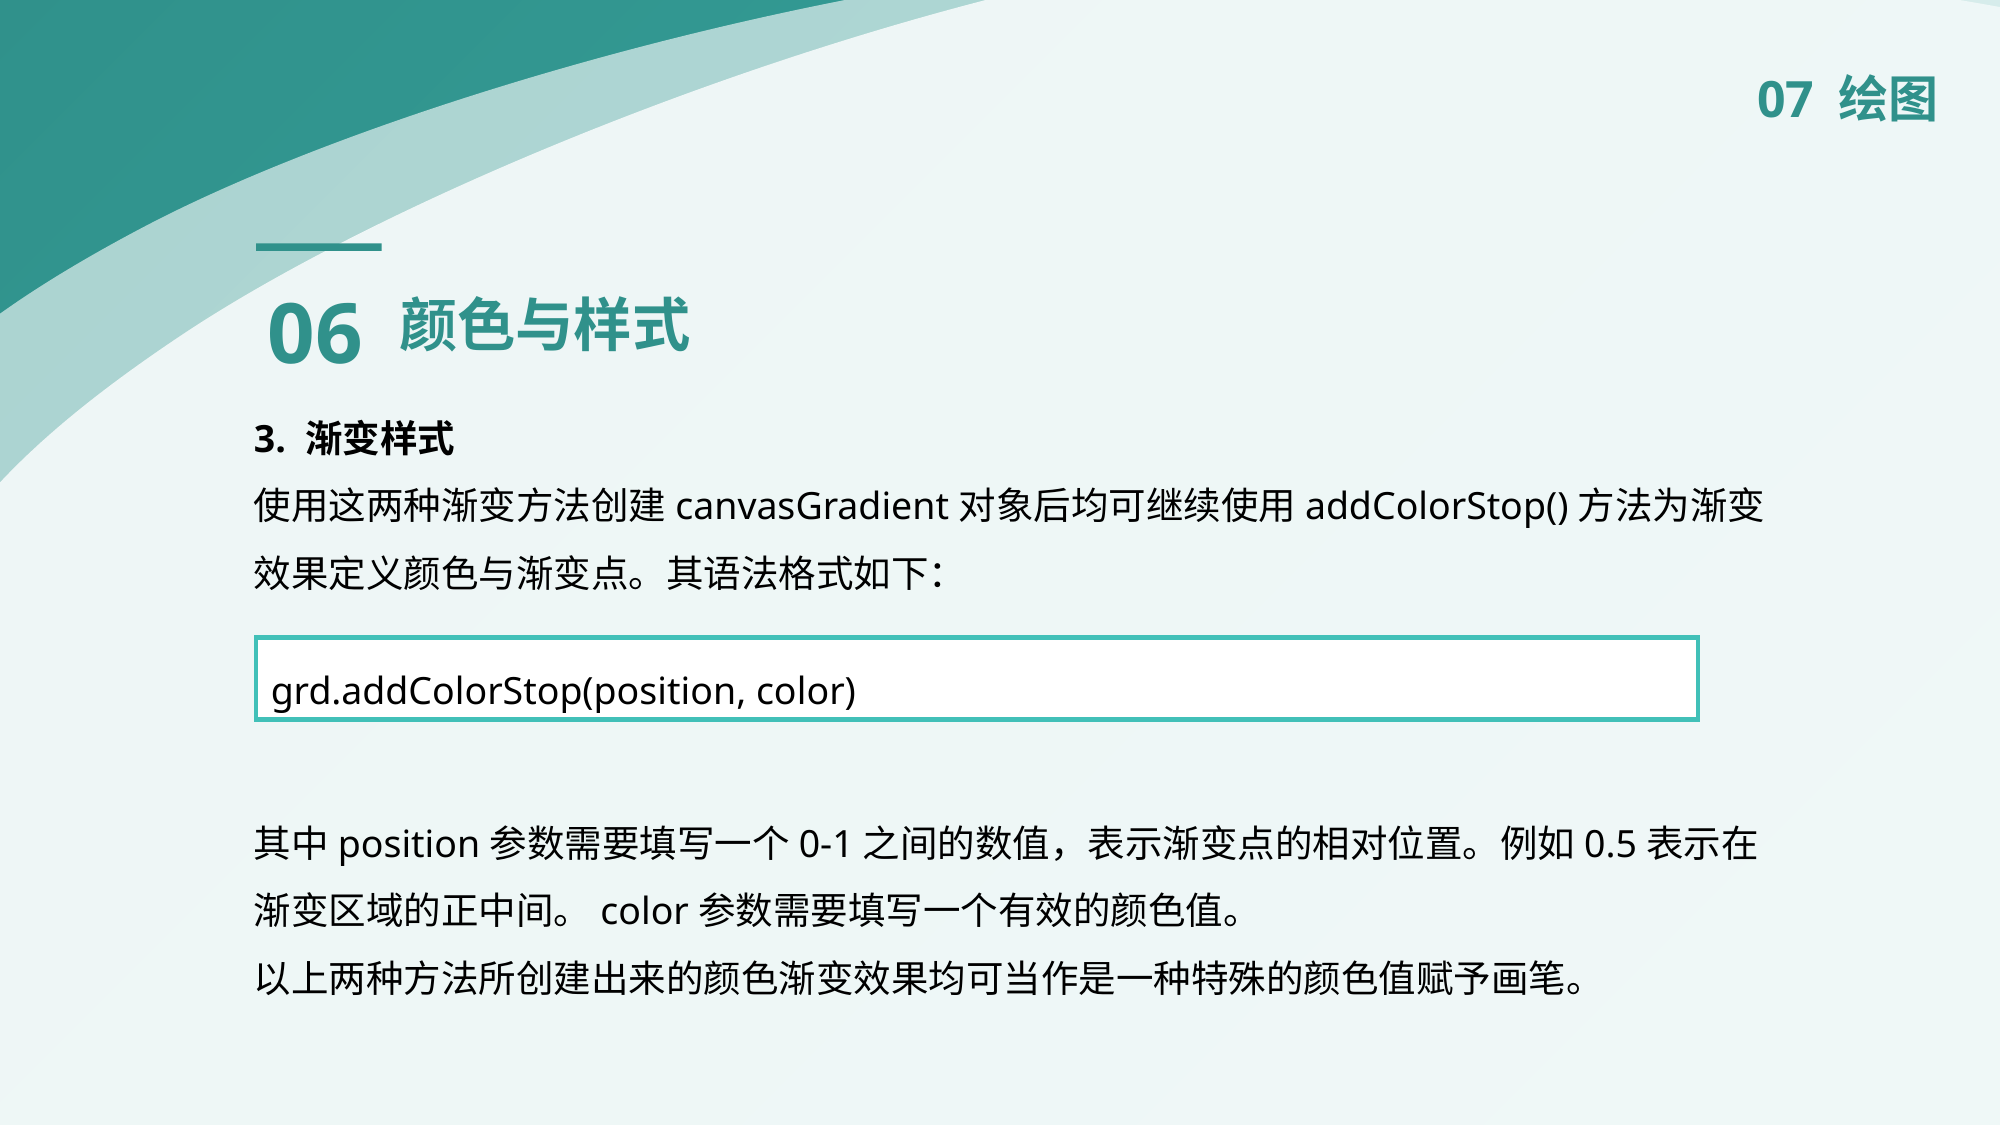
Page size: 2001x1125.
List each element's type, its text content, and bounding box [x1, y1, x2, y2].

text_box grd.addColorStop(position, color) [255, 636, 1699, 721]
text_box 3. 渐变样式 使用这两种渐变方法创建canvasGradient对象后均可继续使用addColorStop()方法为渐变效果定义颜色与渐变点。其语法格式如下： 其中position参数需要填写一个0-1之间的数值，表示渐变点的相对位置。例如0.5表示在渐变区域的正中间。color参数需要填写一个有效的颜色值。 以上两种方法所创建出来的颜色渐变效果均可当作是一种特殊的颜色值赋予画笔。 [239, 385, 1783, 1008]
text_box 颜色与样式 [384, 259, 706, 366]
text_box [378, 242, 383, 252]
text_box 06 [253, 242, 378, 388]
list 07 绘图 [1083, 41, 1955, 162]
